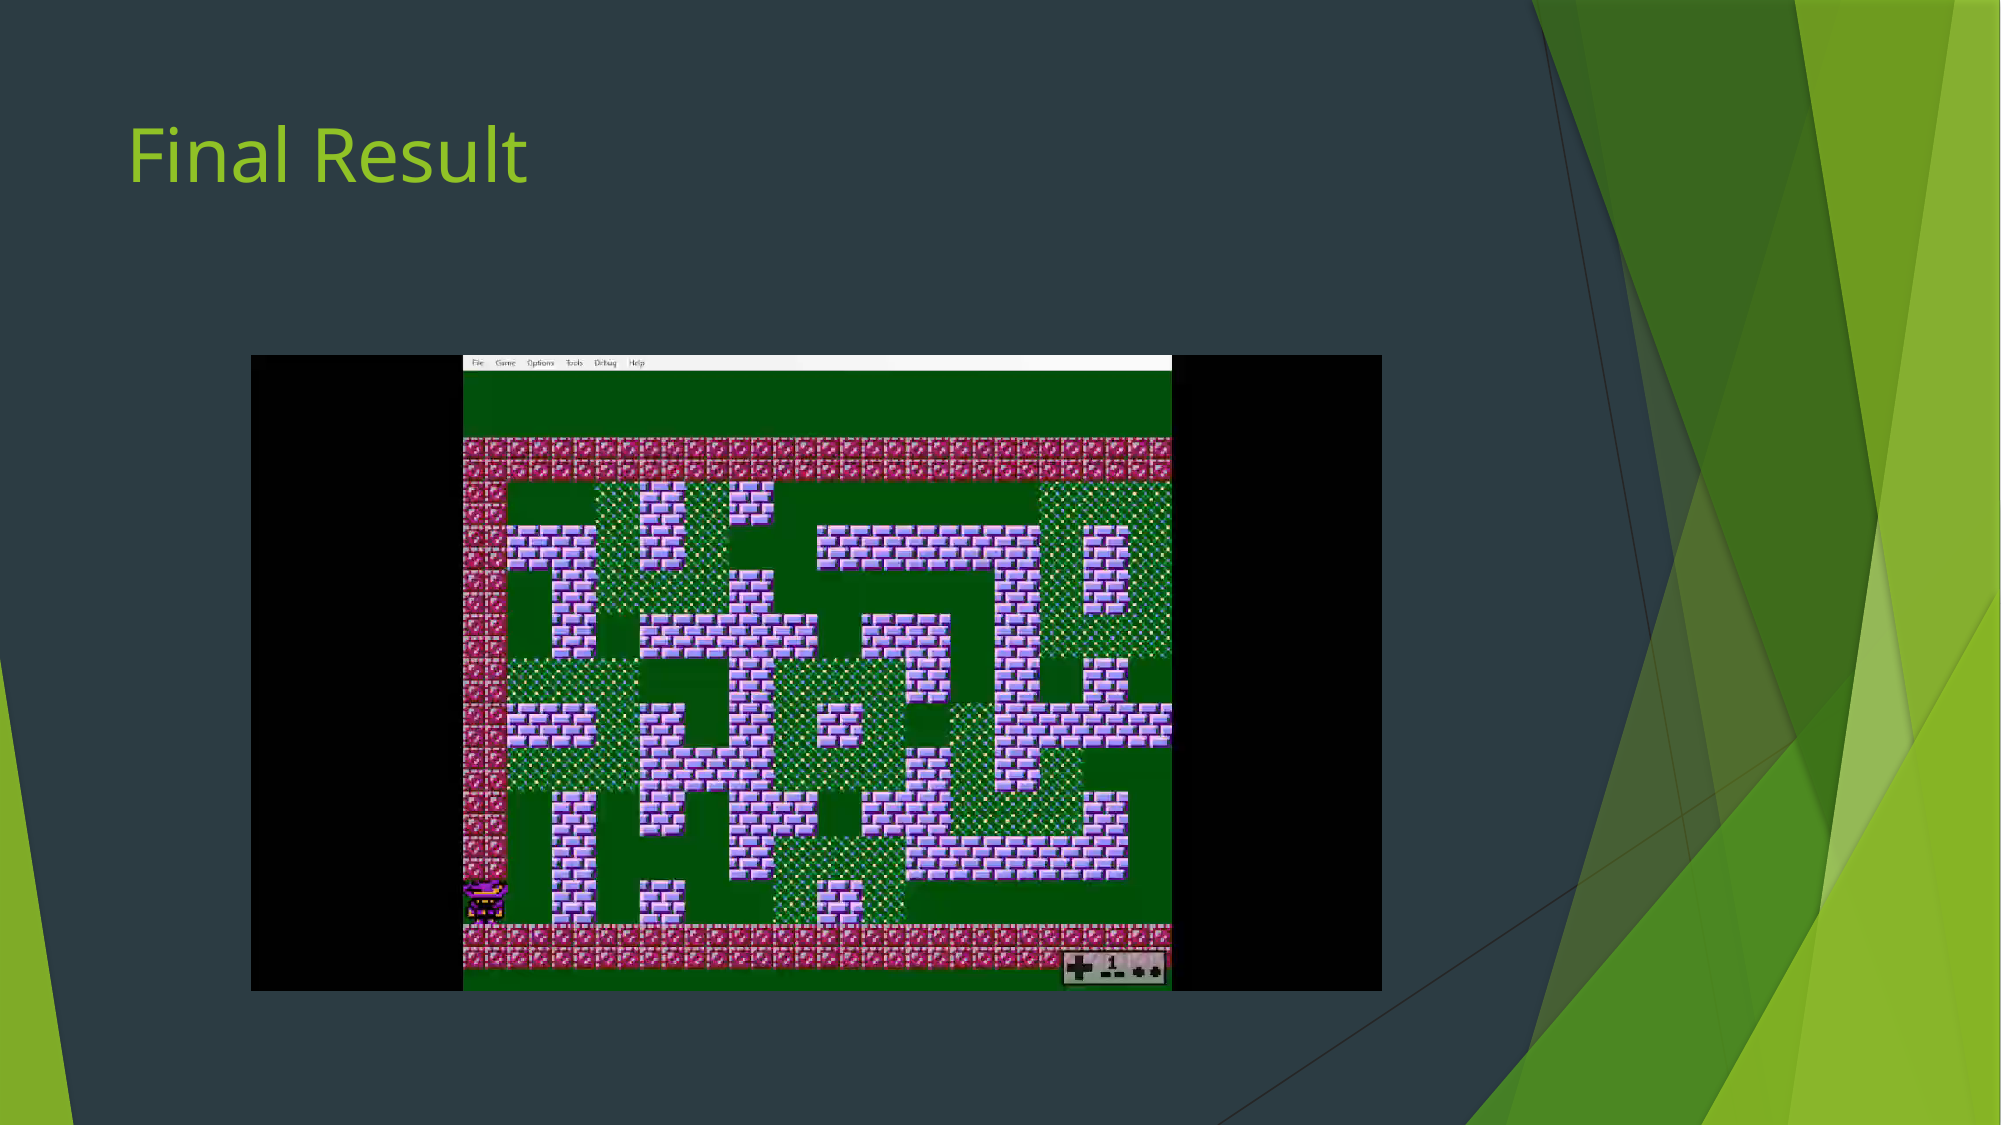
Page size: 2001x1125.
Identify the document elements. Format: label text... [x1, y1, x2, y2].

title Final Result [111, 99, 1522, 317]
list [249, 353, 1383, 992]
